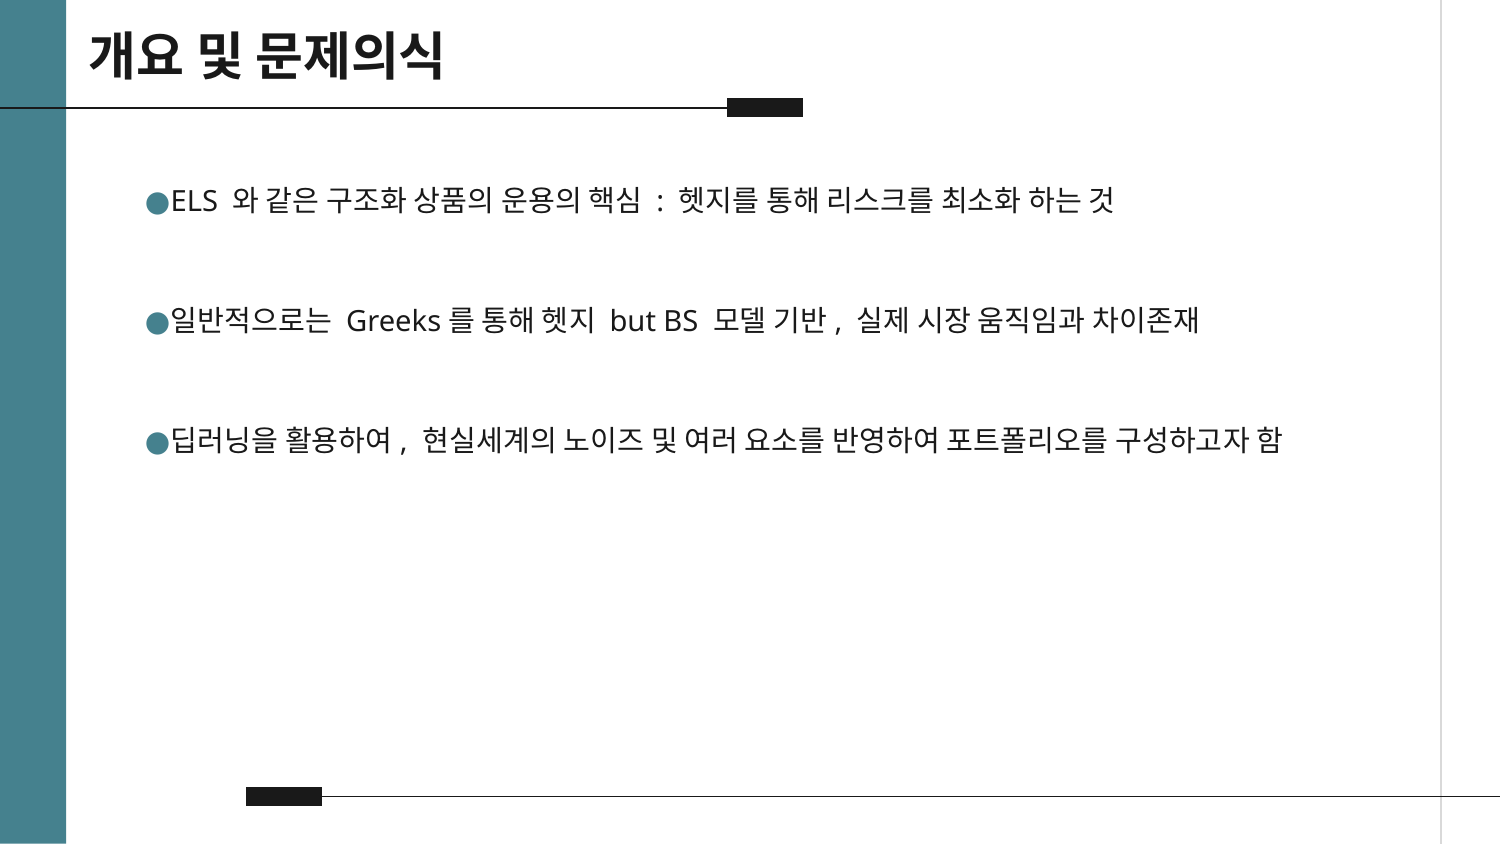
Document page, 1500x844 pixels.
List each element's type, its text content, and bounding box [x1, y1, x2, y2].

title 개요 및 문제의식 [73, 8, 513, 92]
text_box ELS 와 같은 구조화 상품의 운용의 핵심 : 헷지를 통해 리스크를 최소화 하는 것 일반적으로는 Greeks를 통해 헷지 but BS 모델 기반, 실제 시장 움직임과 차이존재 딥러닝을 활용하여, 현실세계의 노이즈 및 여러 요소를 반영하여 포트폴리오를 구성하고자 함 [116, 167, 1403, 480]
